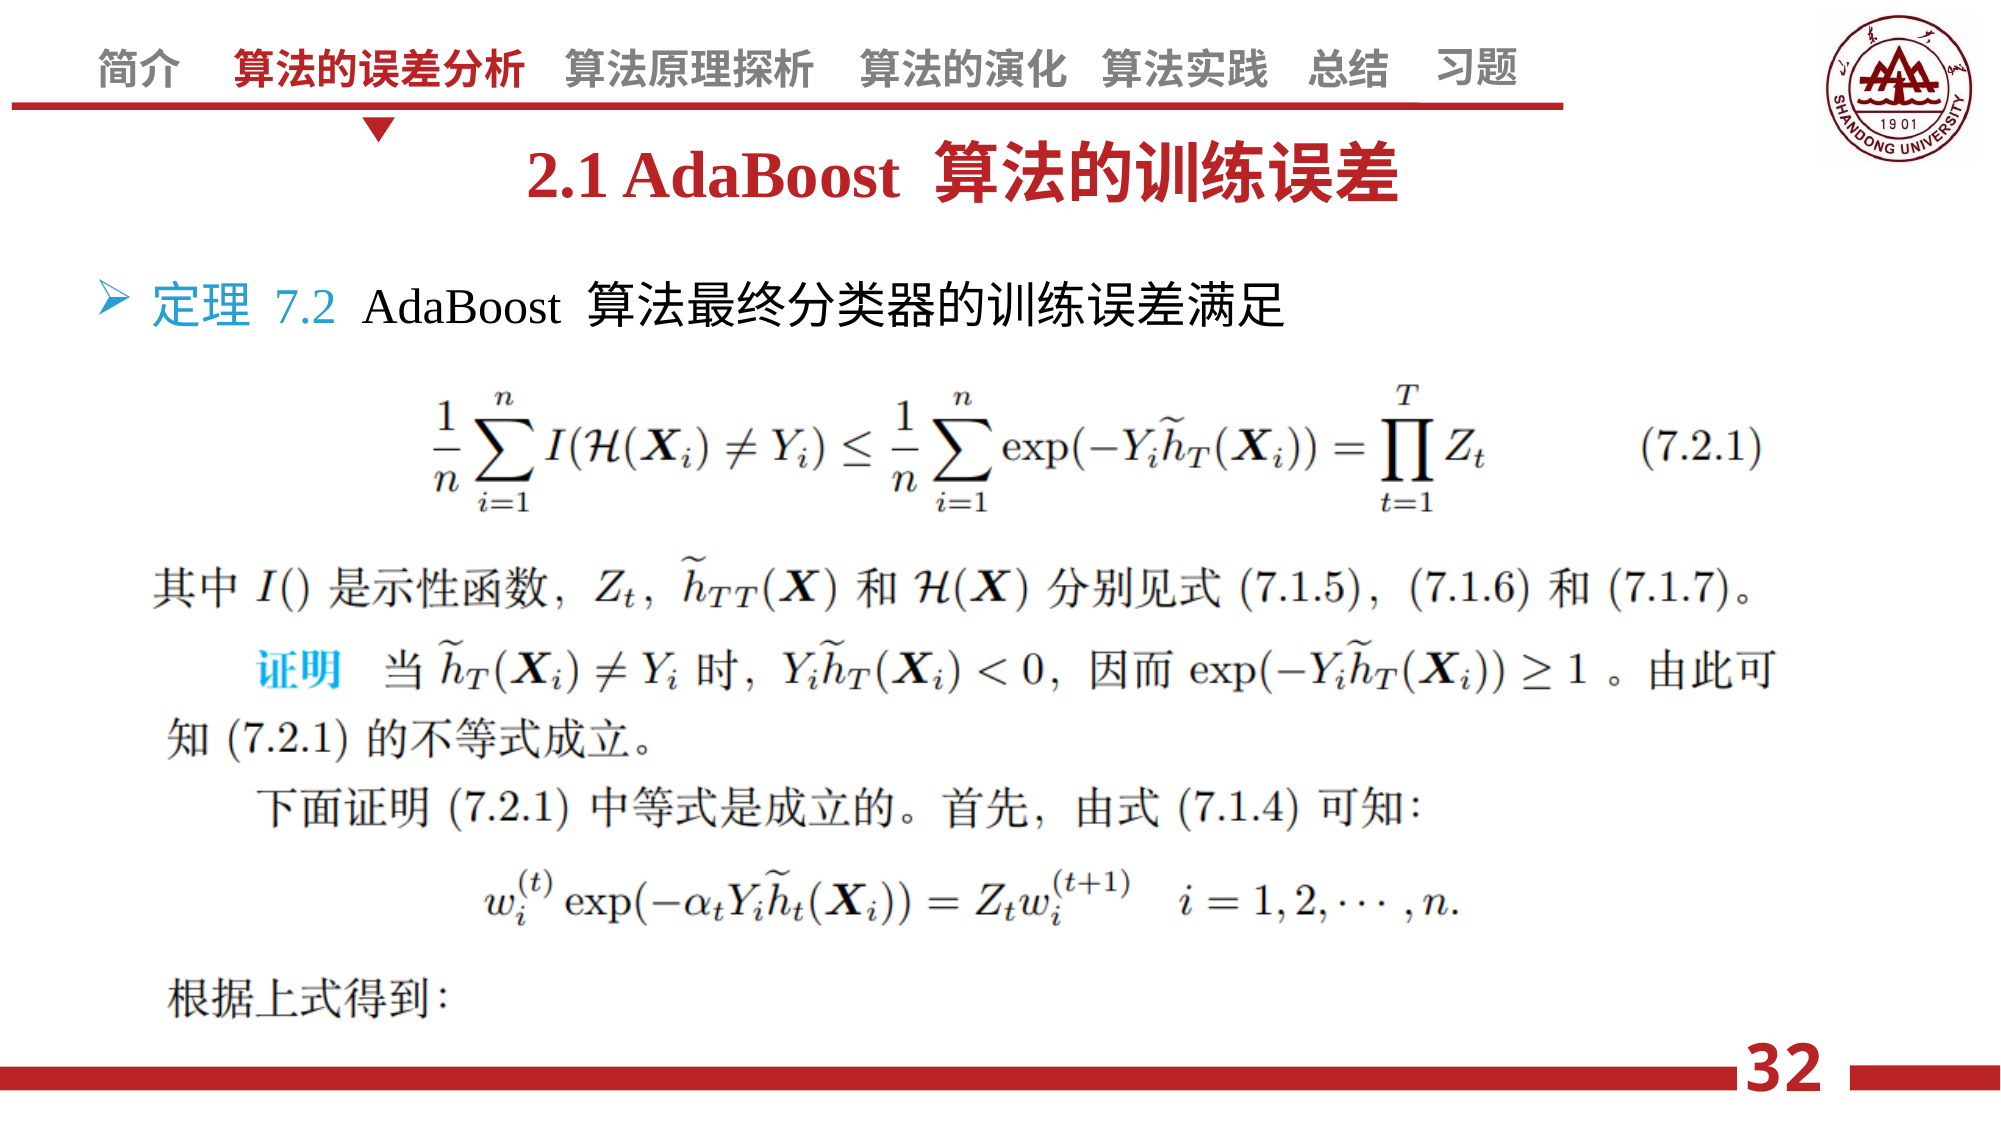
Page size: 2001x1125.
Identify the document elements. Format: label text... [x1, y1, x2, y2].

picture [119, 365, 1794, 1032]
picture [1820, 9, 1977, 167]
text_box 2.1 AdaBoost 算法的训练误差 [498, 123, 1502, 219]
text_box 定理 7.2 AdaBoost 算法最终分类器的训练误差满足 [79, 251, 1921, 341]
